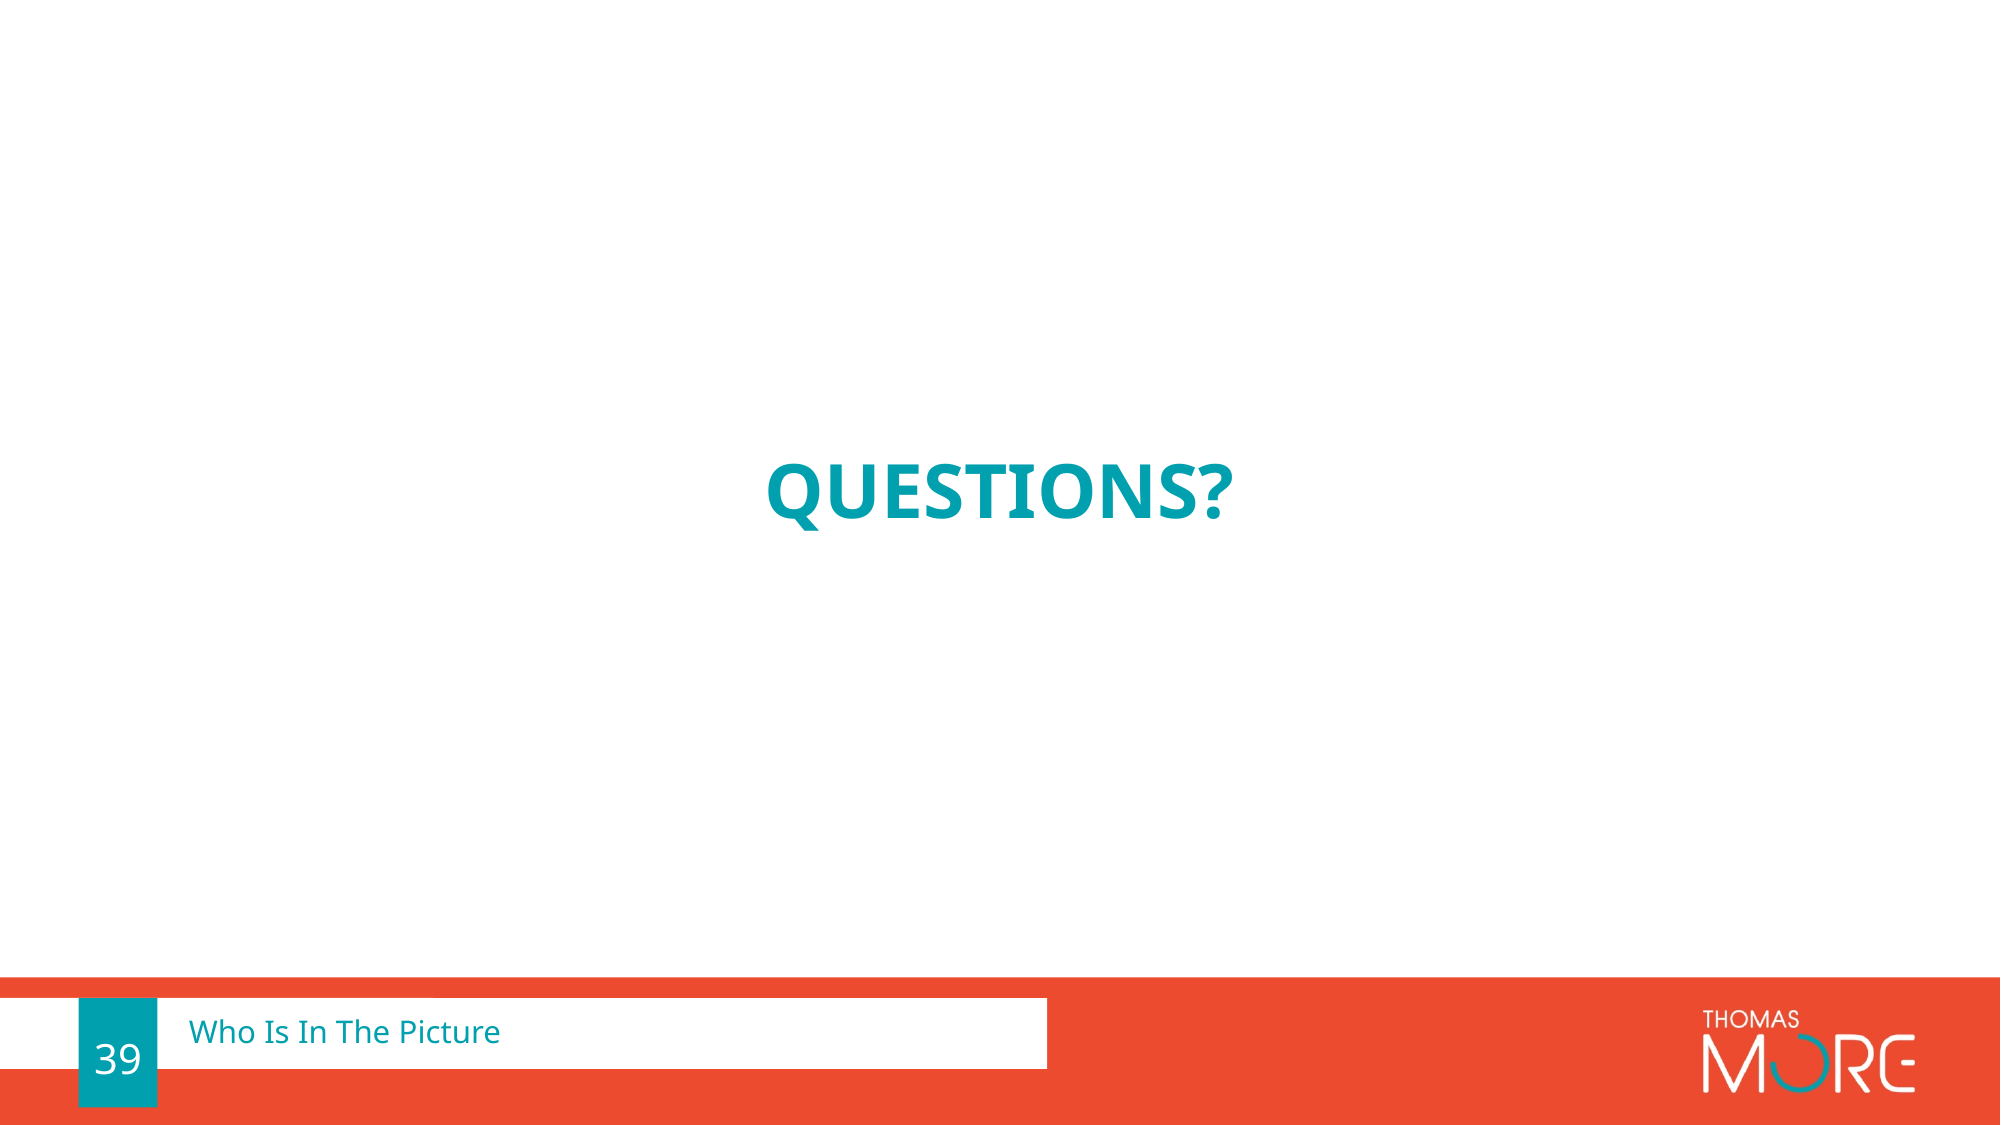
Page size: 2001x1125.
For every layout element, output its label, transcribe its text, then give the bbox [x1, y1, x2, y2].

footer Who Is In The Picture [165, 998, 1048, 1069]
picture [1673, 980, 1944, 1122]
slide_number 39 [78, 998, 158, 1108]
list QUESTIONS? [0, 0, 2000, 973]
